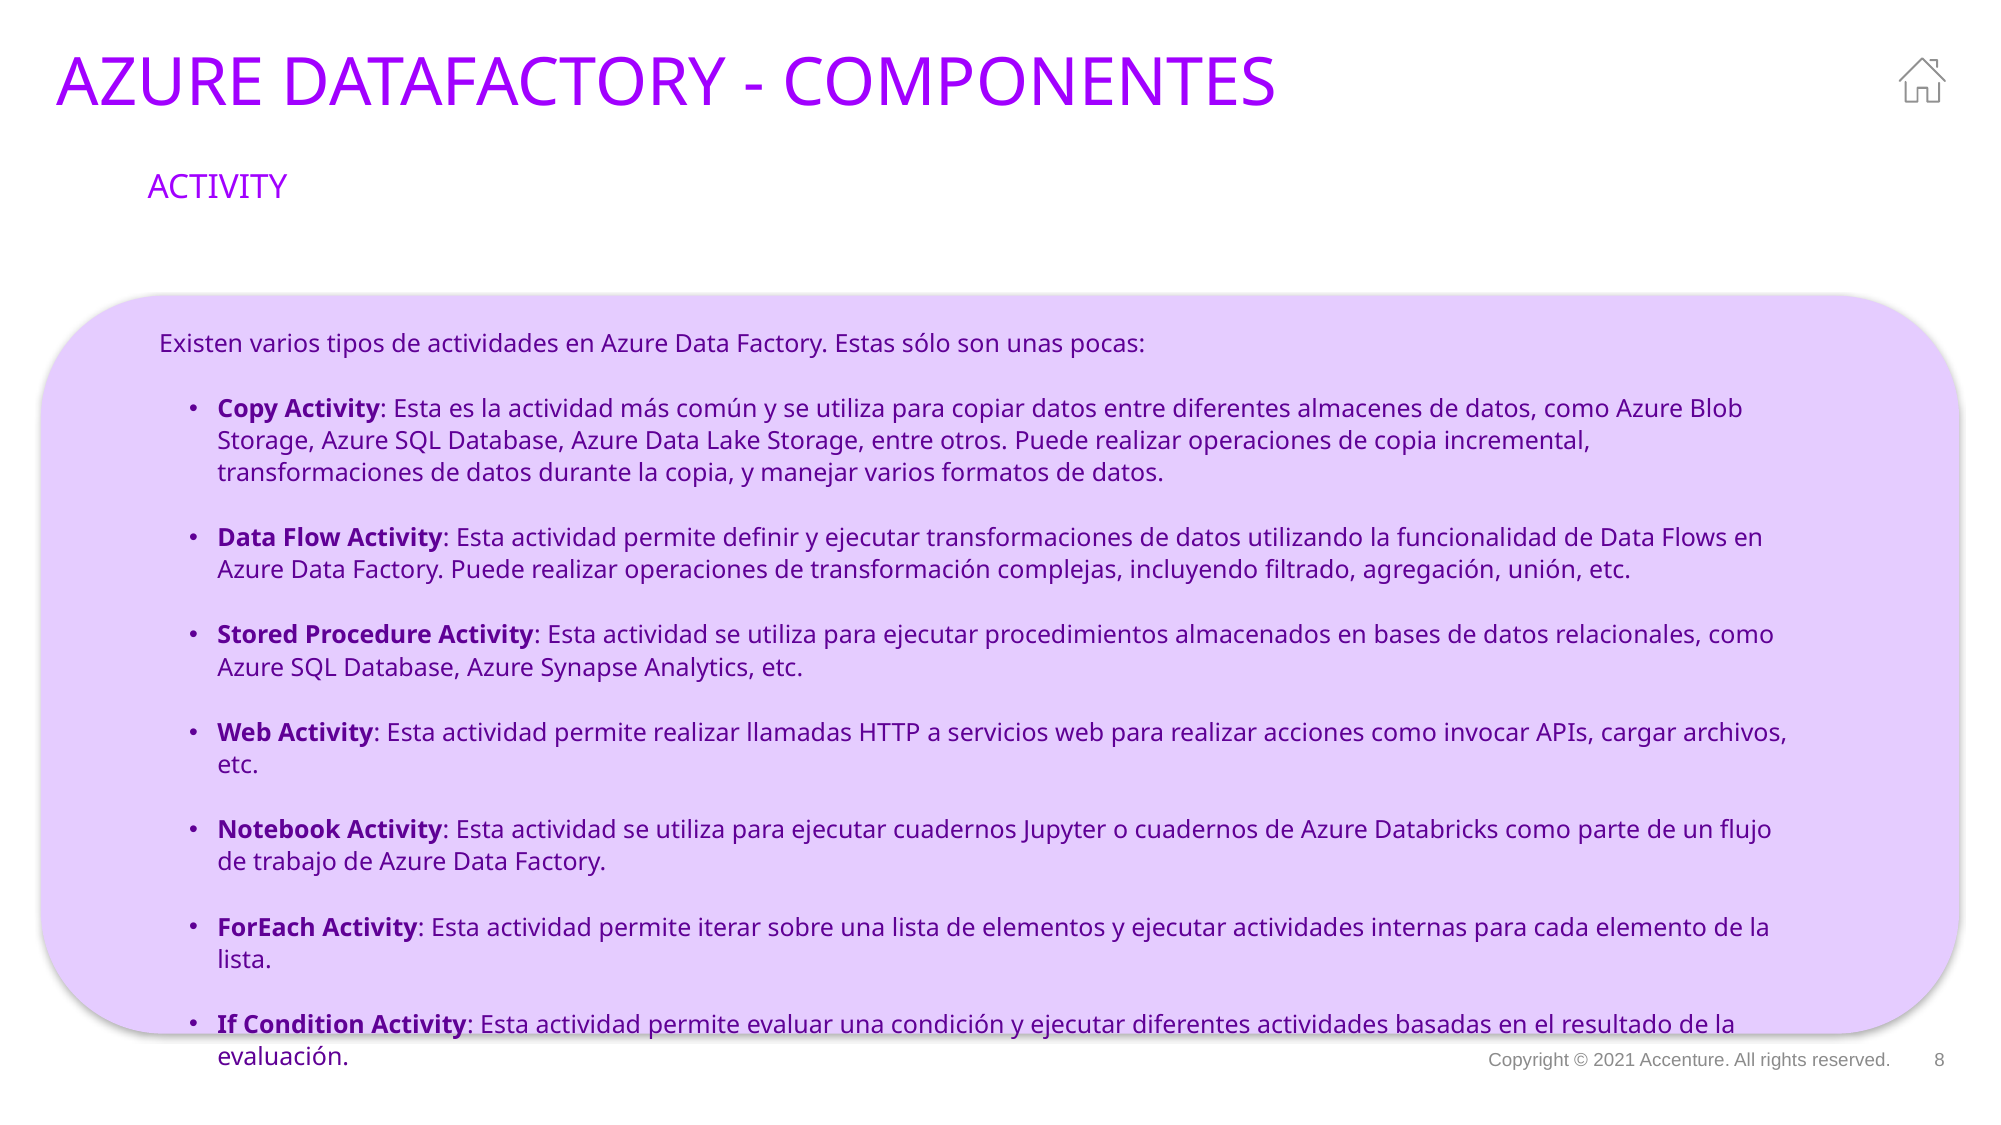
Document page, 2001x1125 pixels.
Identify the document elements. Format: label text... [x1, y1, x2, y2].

title Azure datafactory - componentes [56, 54, 1702, 182]
text_box activity [147, 173, 950, 222]
list Existen varios tipos de actividades en Azure Data Factory. Estas sólo son unas pocas: Copy Activity: Esta es la actividad más común y se utiliza para copiar datos entre diferentes almacenes de datos, como Azure Blob Storage, Azure SQL Database, Azure Data Lake Storage, entre otros. Puede realizar operaciones de copia incremental, transformaciones de datos durante la copia, y manejar varios formatos de datos. Data Flow Activity: Esta actividad permite definir y ejecutar transformaciones de datos utilizando la funcionalidad de Data Flows en Azure Data Factory. Puede realizar operaciones de transformación complejas, incluyendo filtrado, agregación, unión, etc. Stored Procedure Activity: Esta actividad se utiliza para ejecutar procedimientos almacenados en bases de datos relacionales, como Azure SQL Database, Azure Synapse Analytics, etc. Web Activity: Esta actividad permite realizar llamadas HTTP a servicios web para realizar acciones como invocar APIs, cargar archivos, etc. Notebook Activity: Esta actividad se utiliza para ejecutar cuadernos Jupyter o cuadernos de Azure Databricks como parte de un flujo de trabajo de Azure Data Factory. ForEach Activity: Esta actividad permite iterar sobre una lista de elementos y ejecutar actividades internas para cada elemento de la lista. If Condition Activity: Esta actividad permite evaluar una condición y ejecutar diferentes actividades basadas en el resultado de la evaluación. [159, 325, 1805, 1099]
slide_number 8 [1909, 1047, 1945, 1071]
text_box [40, 294, 1960, 1035]
footer Copyright © 2021 Accenture. All rights reserved. [1215, 1047, 1891, 1071]
